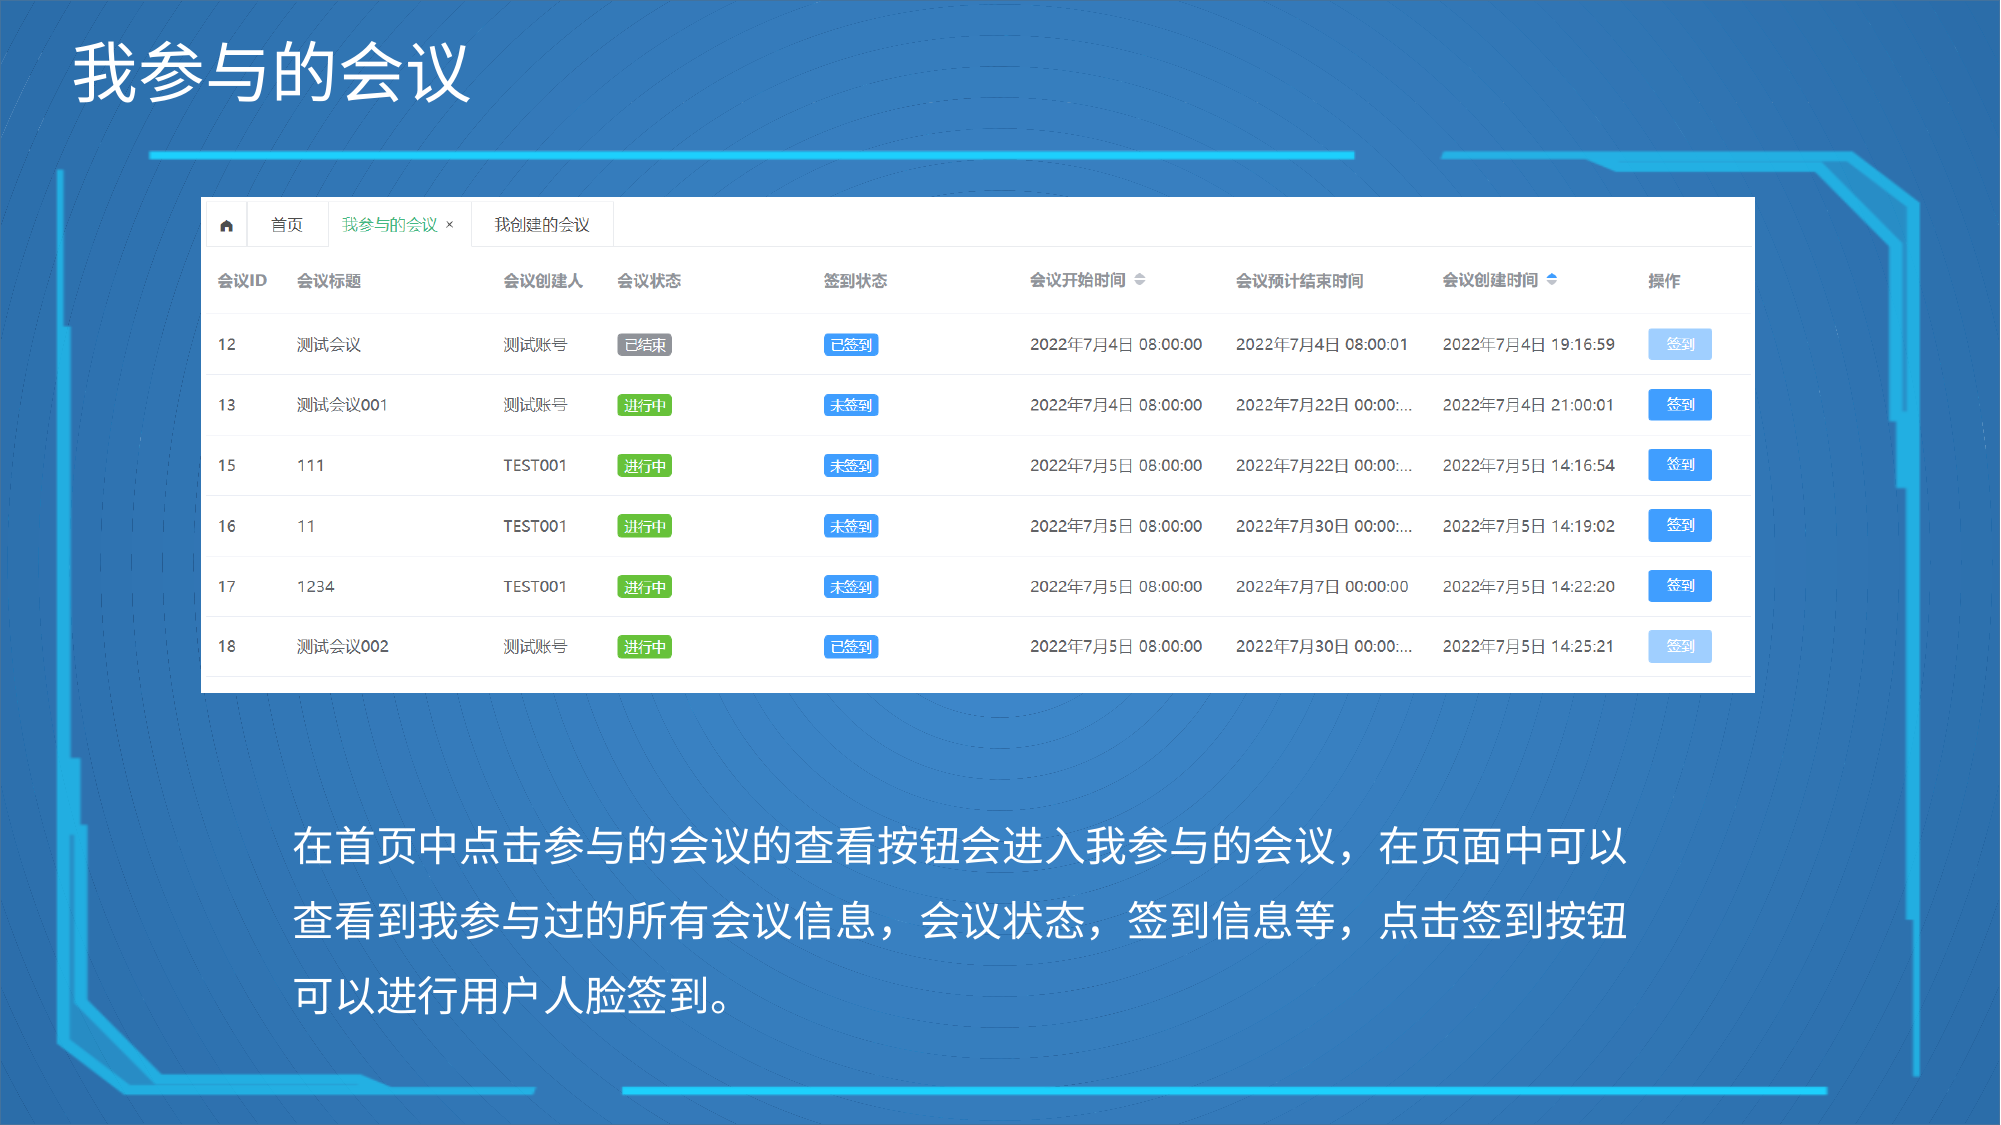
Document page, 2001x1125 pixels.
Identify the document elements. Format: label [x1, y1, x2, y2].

text_box [0, 0, 2000, 1125]
picture [201, 197, 1755, 693]
